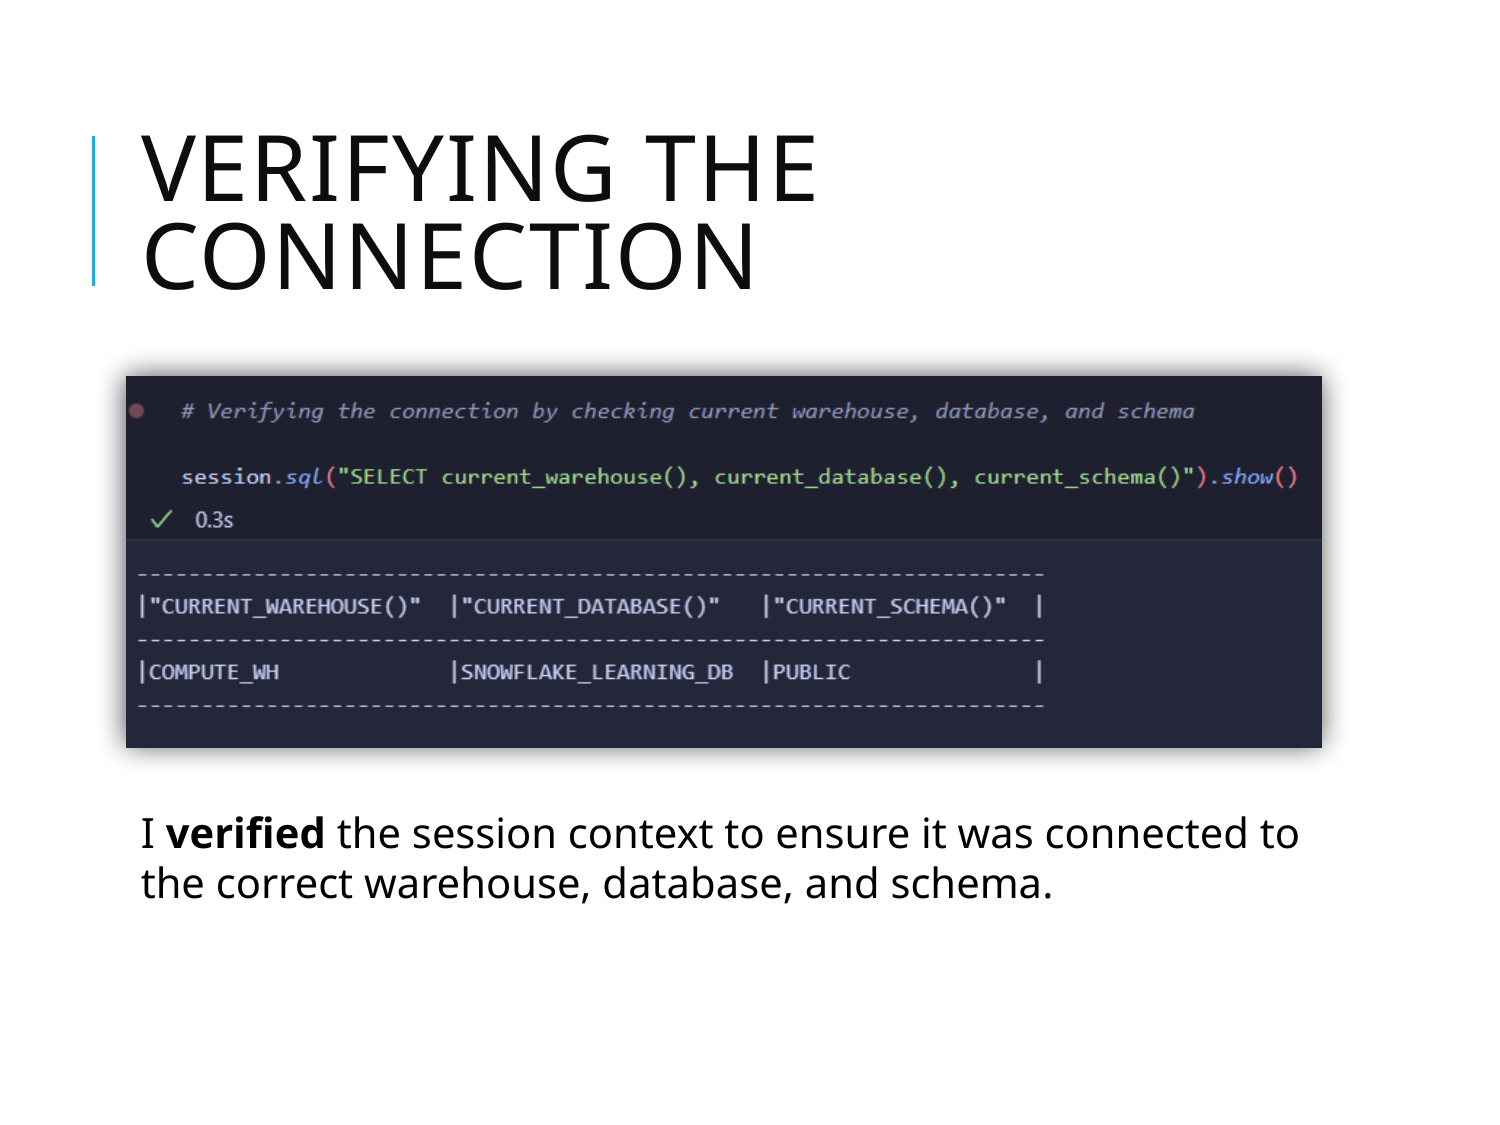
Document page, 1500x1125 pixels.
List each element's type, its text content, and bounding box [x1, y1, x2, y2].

text_box I verified the session context to ensure it was connected to the correct warehouse, database, and schema. [126, 799, 1322, 914]
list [125, 376, 1323, 749]
title Verifying the connection [126, 96, 1322, 342]
